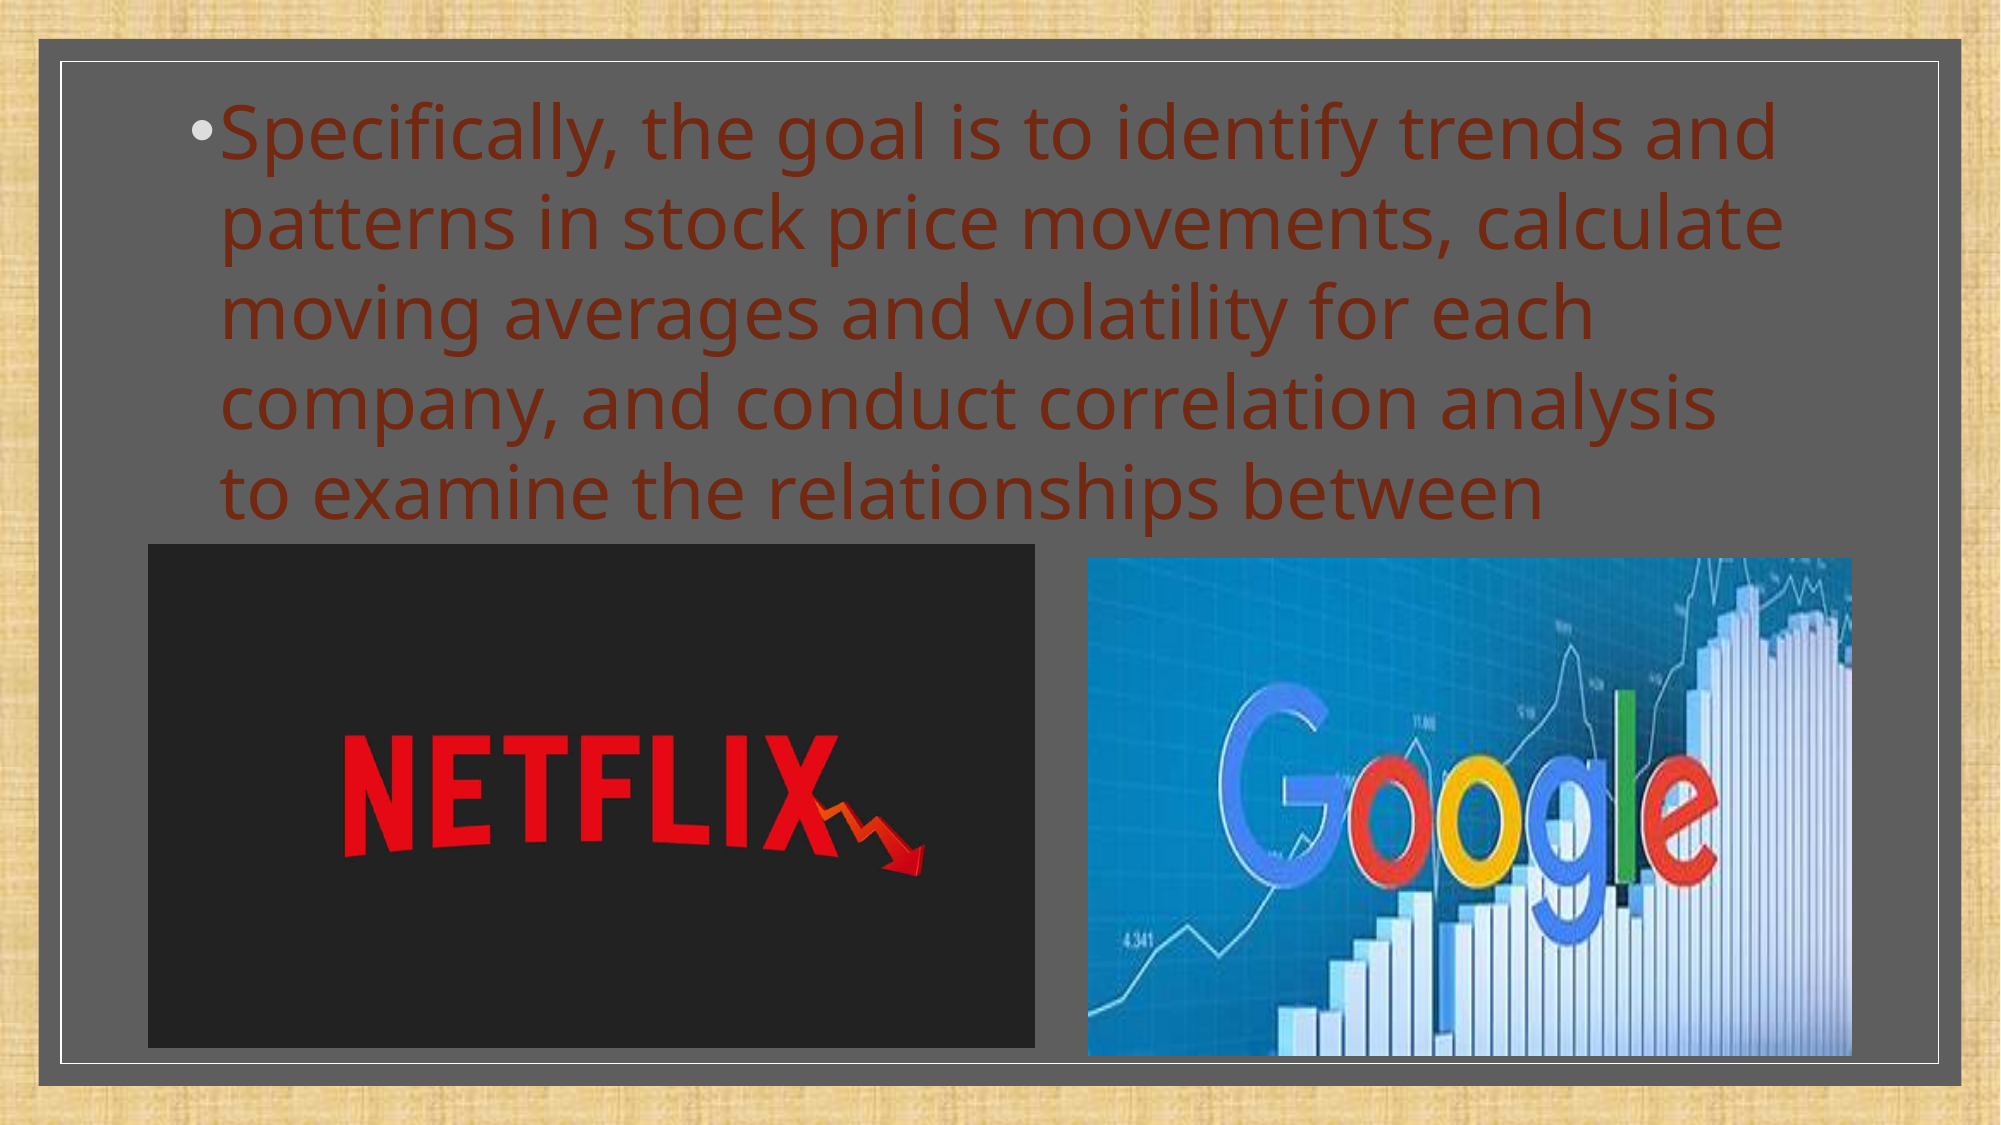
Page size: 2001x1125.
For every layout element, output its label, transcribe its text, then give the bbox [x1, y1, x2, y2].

list Specifically, the goal is to identify trends and patterns in stock price movements, calculate moving averages and volatility for each company, and conduct correlation analysis to examine the relationships between different stock prices. [174, 77, 1825, 990]
picture [0, 0, 2001, 1125]
